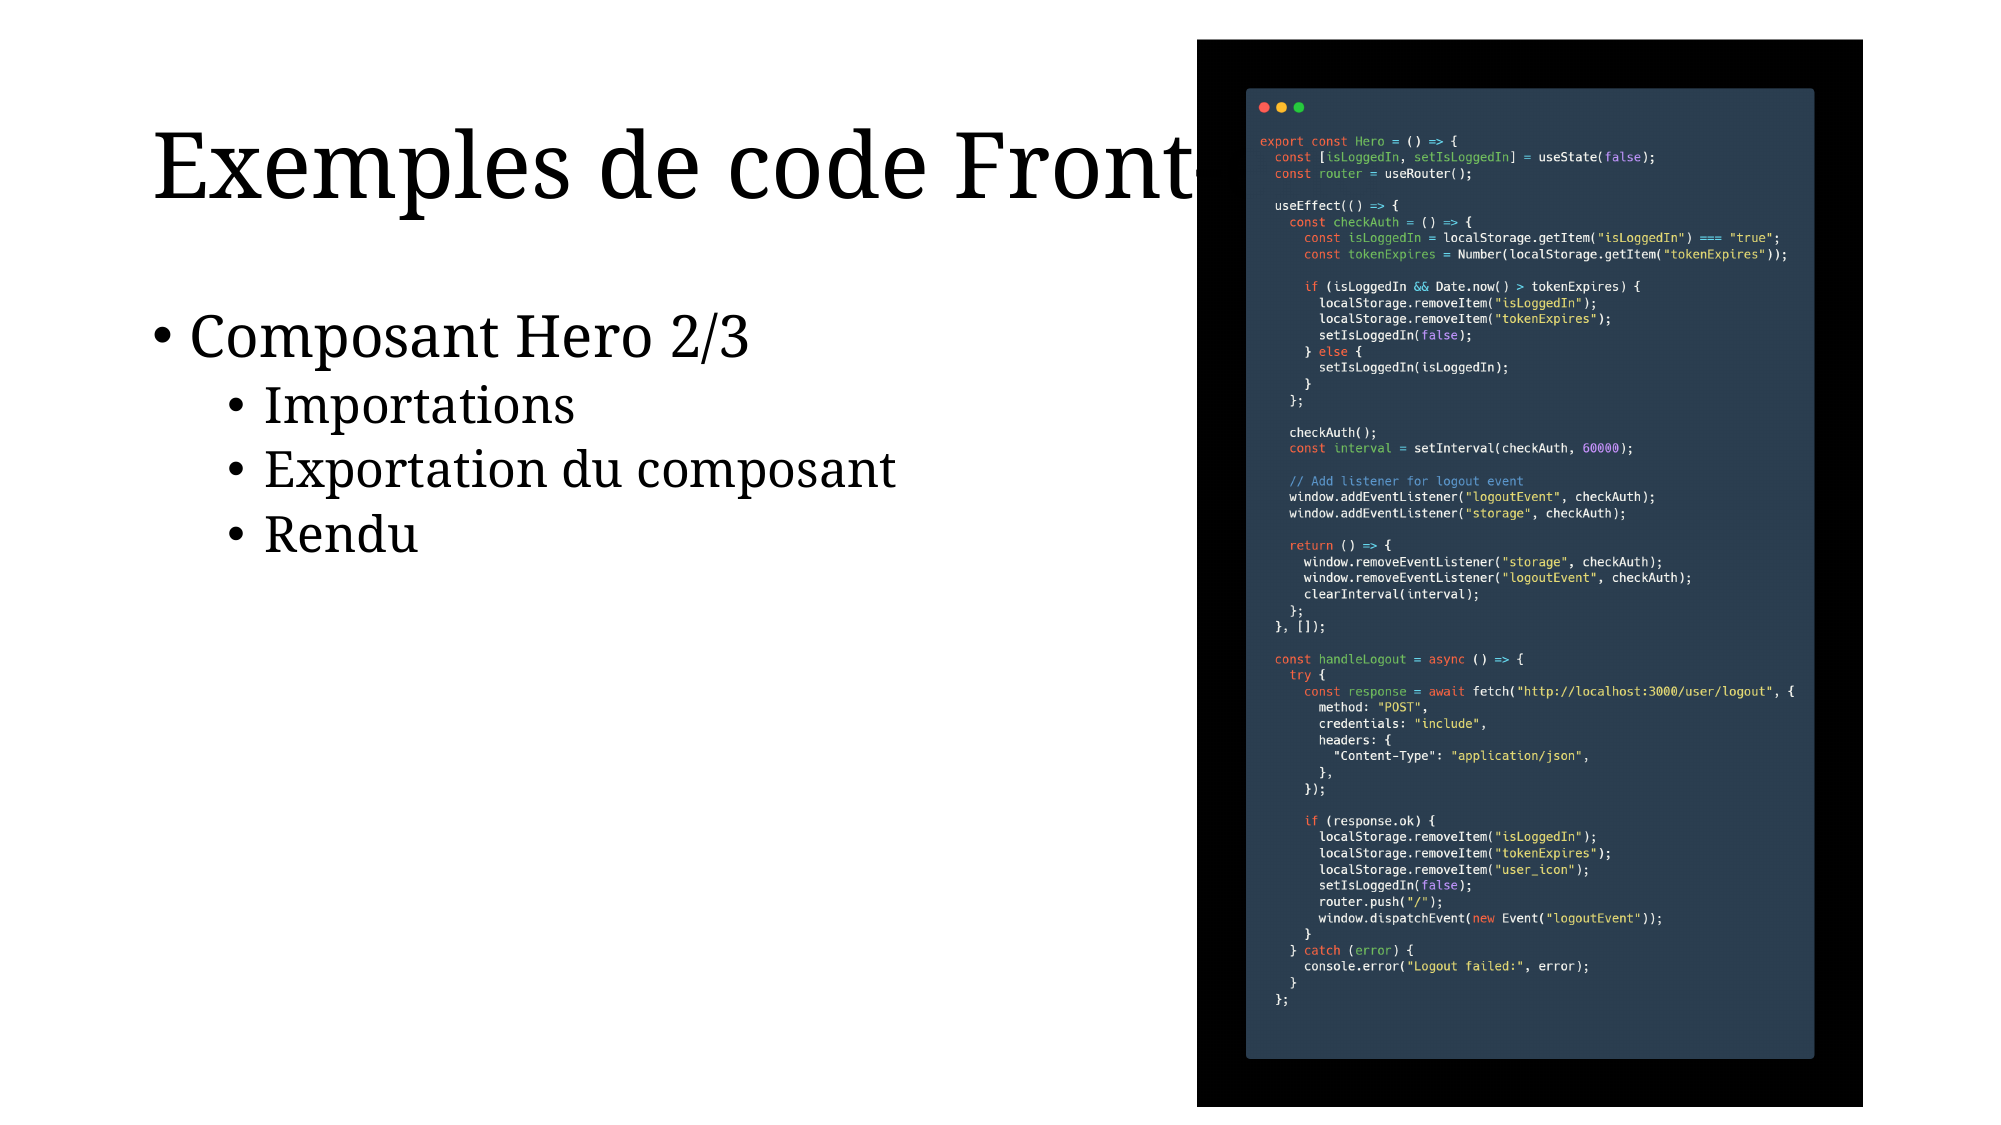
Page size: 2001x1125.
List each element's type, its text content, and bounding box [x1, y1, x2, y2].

picture [1197, 39, 1863, 1107]
title Exemples de code Front-end [137, 59, 1197, 278]
list Composant Hero 2/3 Importations Exportation du composant Rendu [137, 299, 1197, 1014]
